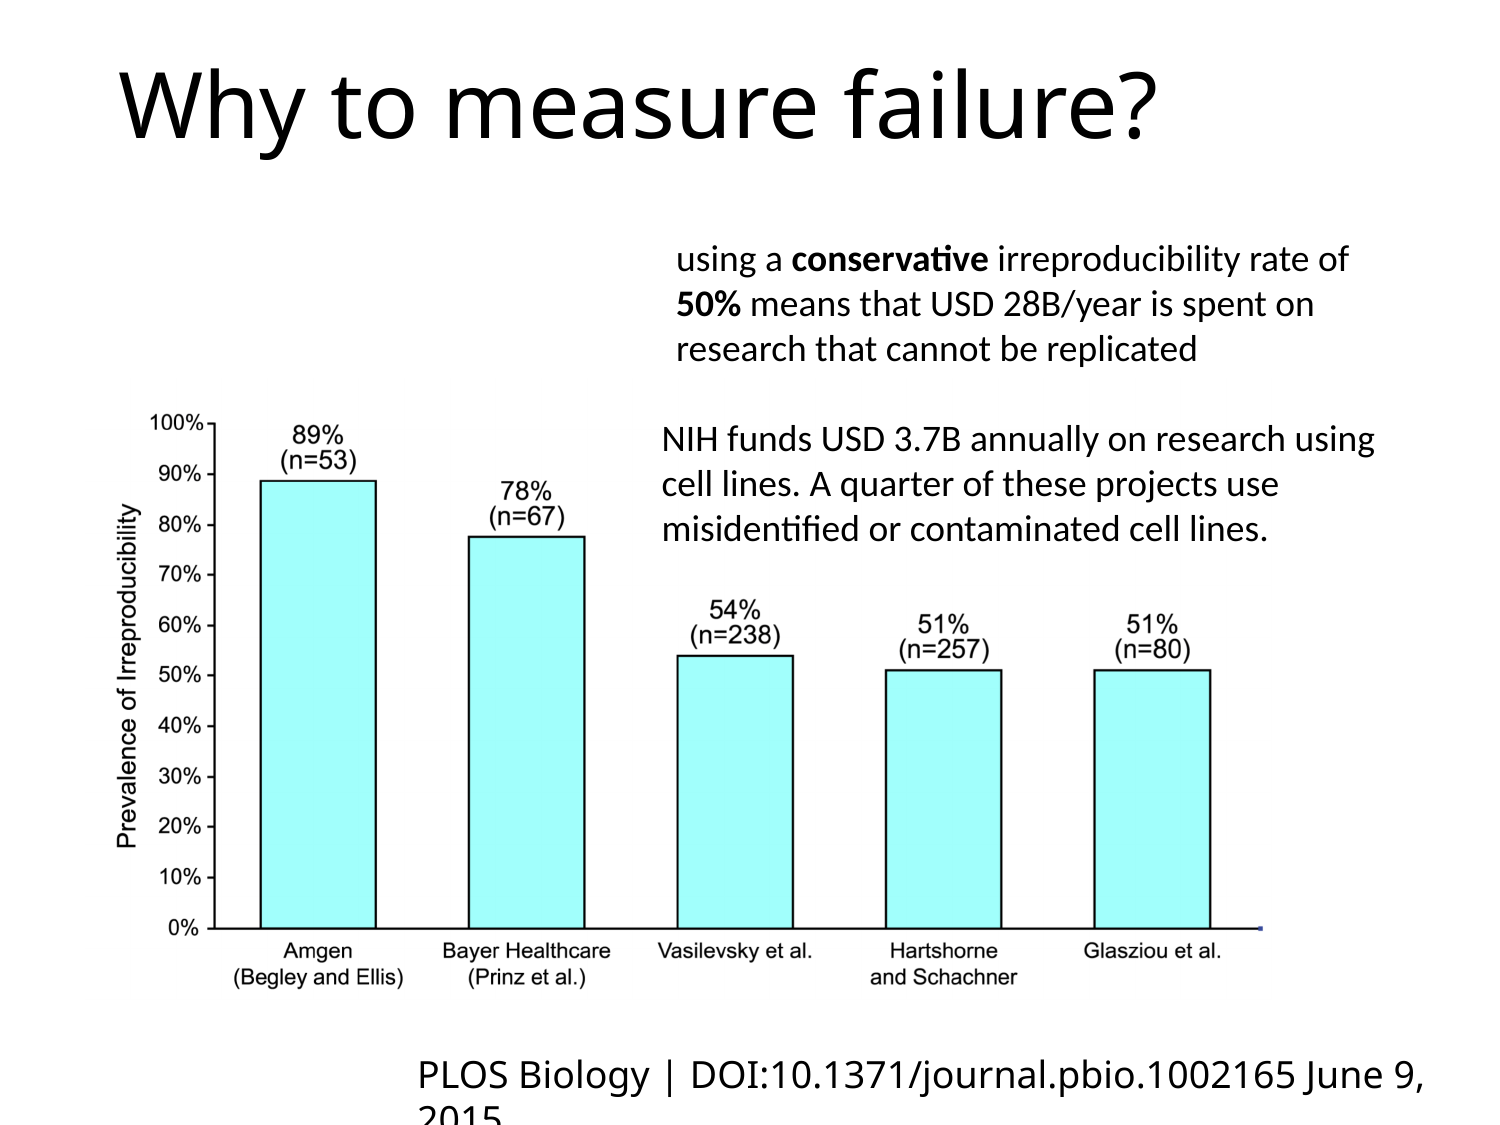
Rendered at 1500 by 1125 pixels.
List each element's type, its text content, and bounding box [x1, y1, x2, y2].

title Why to measure failure? [103, 0, 1397, 218]
text_box NIH funds USD 3.7B annually on research using cell lines. A quarter of these projects use misidentified or contaminated cell lines. [1272, 406, 1397, 556]
text_box PLOS Biology | DOI:10.1371/journal.pbio.1002165 June 9, 2015 [402, 1043, 1500, 1125]
text_box using a conservative irreproducibility rate of 50% means that USD 28B/year is spent on research that cannot be replicated [661, 226, 1412, 377]
picture [85, 378, 1272, 1000]
